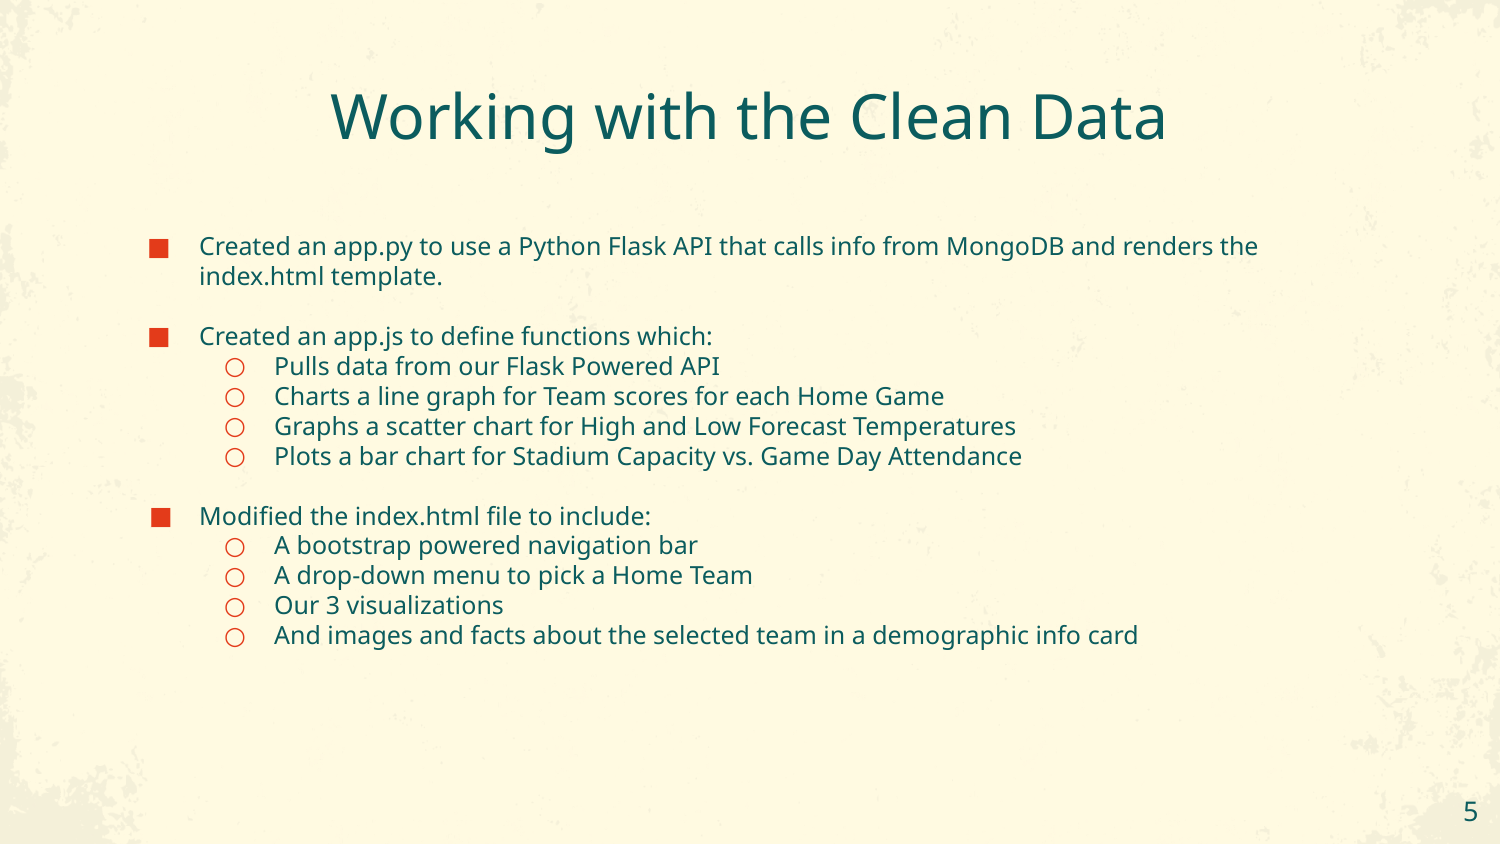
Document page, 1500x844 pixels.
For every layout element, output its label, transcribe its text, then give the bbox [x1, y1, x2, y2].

title Working with the Clean Data [118, 70, 1382, 150]
slide_number ‹#› [1403, 779, 1494, 844]
list Created an app.py to use a Python Flask API that calls info from MongoDB and renders the index.html template. Created an app.js to define functions which: Pulls data from our Flask Powered API Charts a line graph for Team scores for each Home Game Graphs a scatter chart for High and Low Forecast Temperatures Plots a bar chart for Stadium Capacity vs. Game Day Attendance Modified the index.html file to include: A bootstrap powered navigation bar A drop-down menu to pick a Home Team Our 3 visualizations And images and facts about the selected team in a demographic info card [118, 164, 1382, 744]
